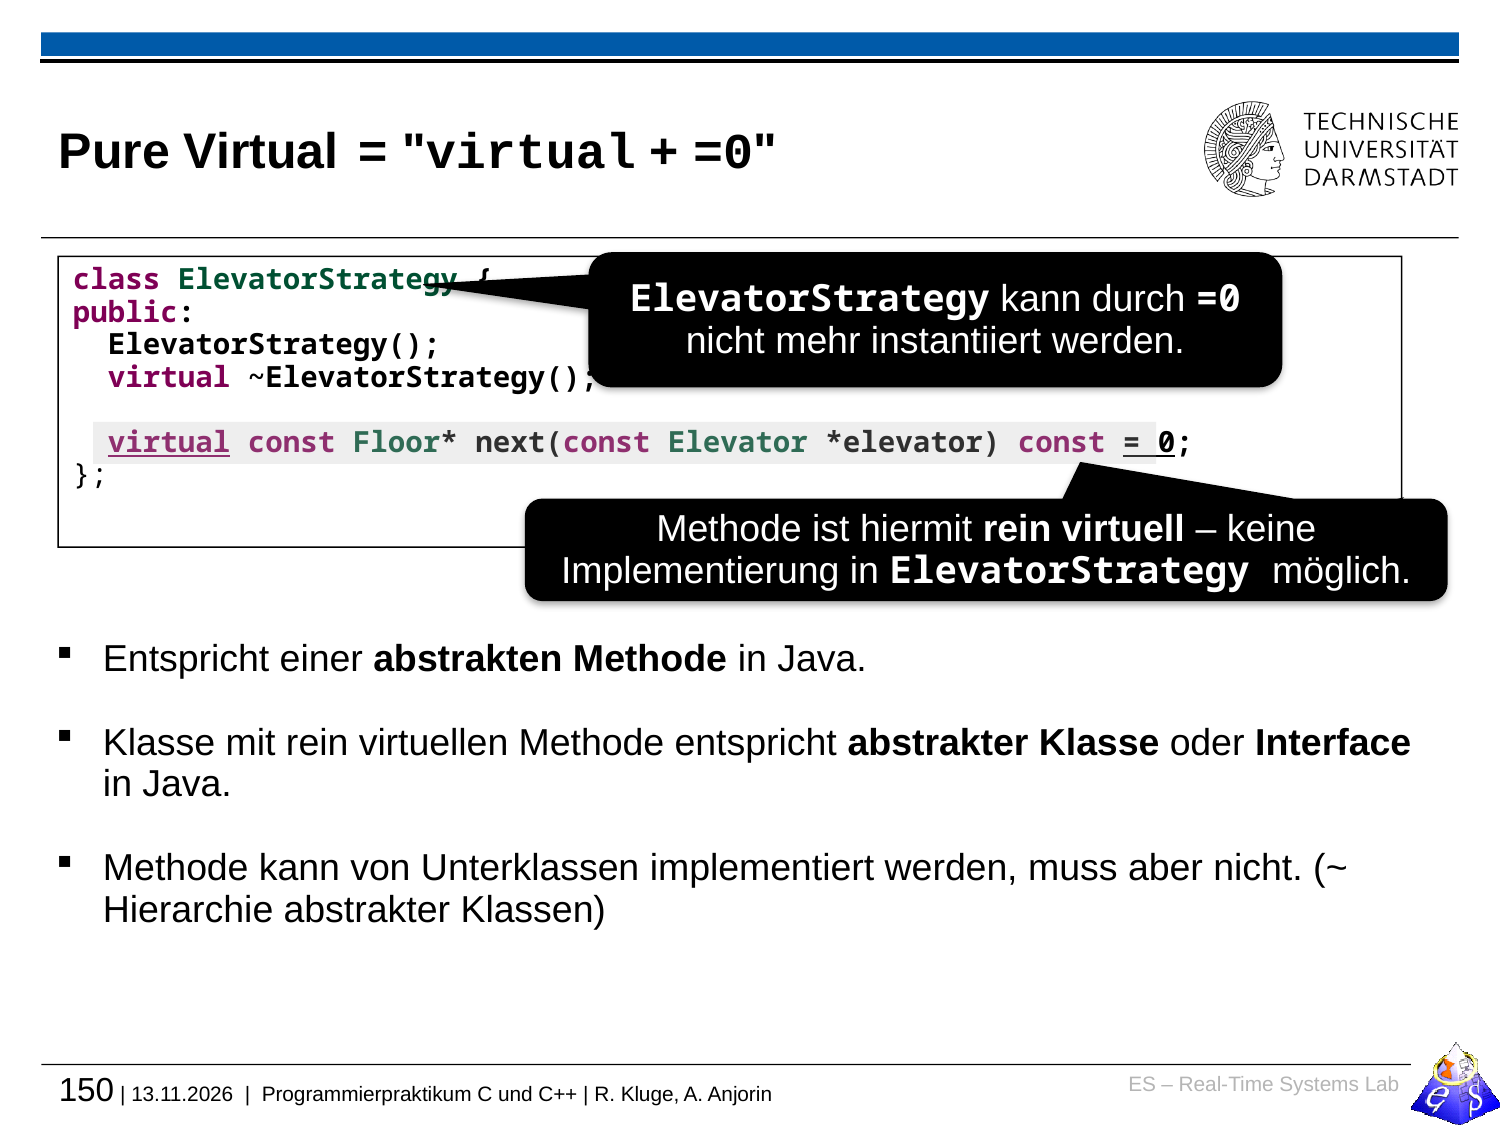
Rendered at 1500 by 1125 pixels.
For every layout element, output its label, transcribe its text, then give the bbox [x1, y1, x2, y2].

text_box [426, 273, 1285, 393]
text_box ElevatorStrategy kann durch =0 nicht mehr instantiiert werden. [423, 252, 1283, 388]
text_box Entspricht einer abstrakten Methode in Java. Klasse mit rein virtuellen Methode entspricht abstrakter Klasse oder Interface in Java. Methode kann von Unterklassen implementiert werden, muss aber nicht. (~ Hierarchie abstrakter Klassen) [41, 630, 1459, 938]
picture [1187, 84, 1483, 214]
title Pure Virtual = "virtual + =0" [58, 80, 1187, 218]
picture [1411, 1041, 1500, 1125]
text_box class ElevatorStrategy { public: ElevatorStrategy(); virtual ~ElevatorStrategy(); virtual const Floor* next(const Elevator *elevator) const = 0; }; [58, 256, 1402, 548]
text_box [93, 421, 1157, 464]
text_box Methode ist hiermit rein virtuell – keine Implementierung in ElevatorStrategy möglich. [524, 461, 1448, 602]
